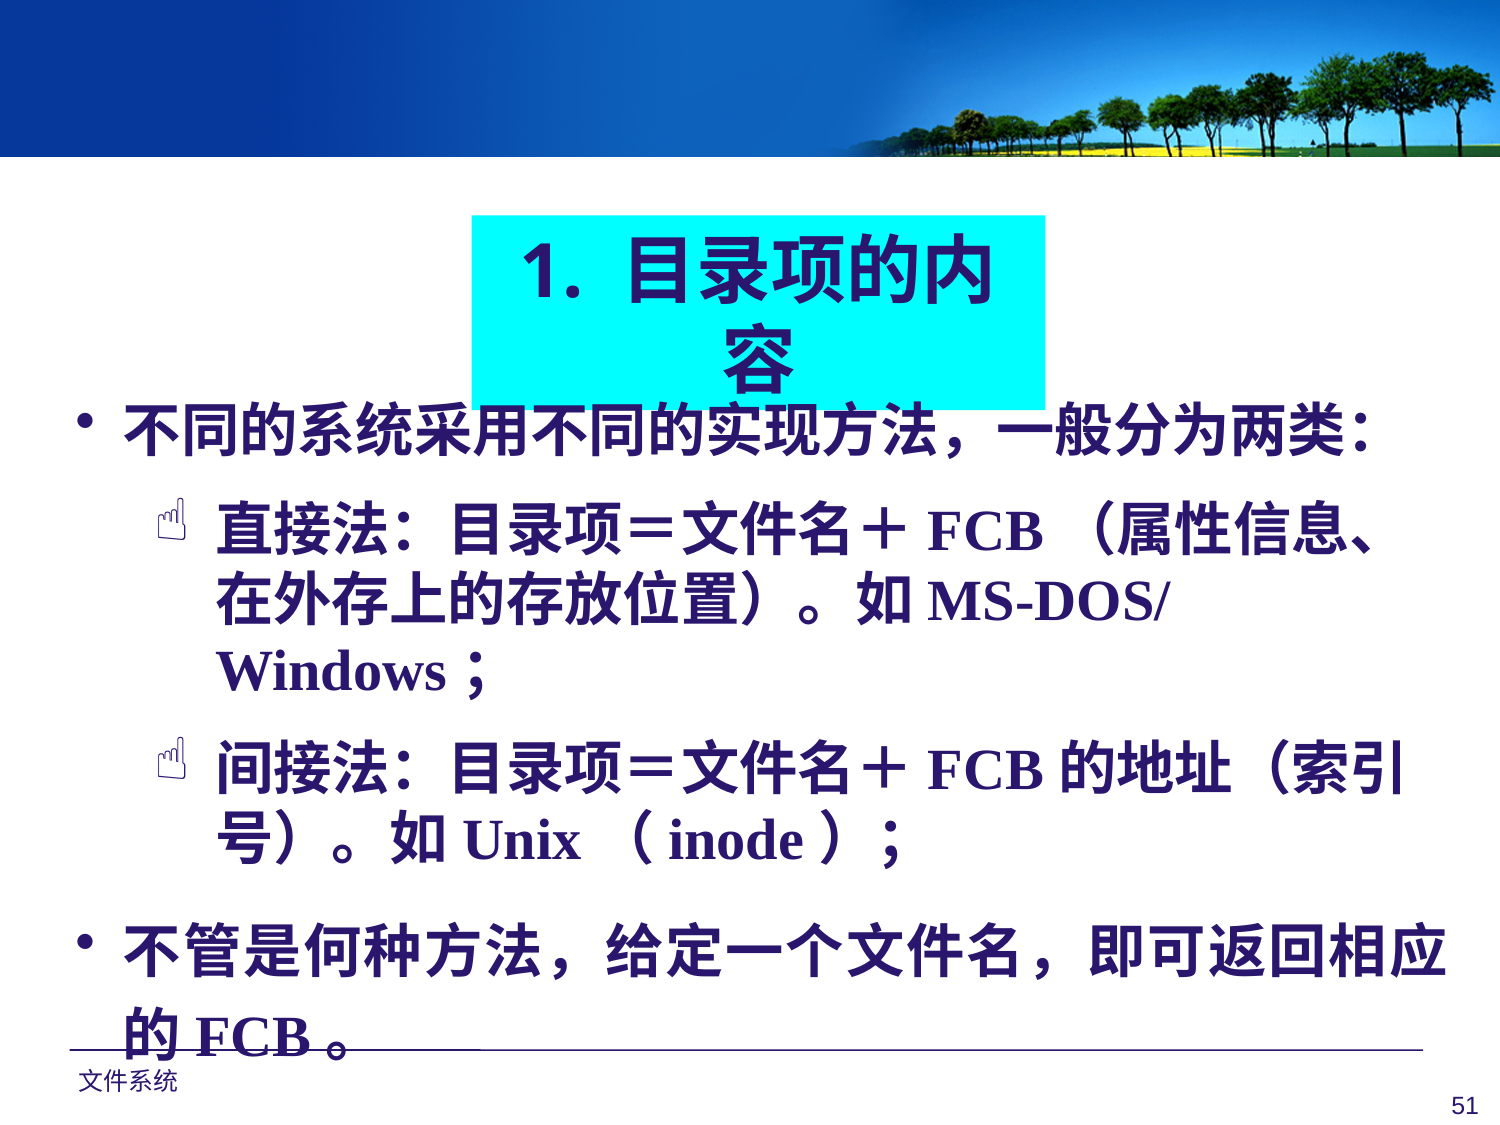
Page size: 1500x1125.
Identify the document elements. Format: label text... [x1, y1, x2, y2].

text_box 不同的系统采用不同的实现方法，一般分为两类： 直接法：目录项＝文件名＋FCB（属性信息、在外存上的存放位置）。如MS-DOS/Windows； 间接法：目录项＝文件名＋FCB的地址（索引号）。如Unix（inode）； 不管是何种方法，给定一个文件名，即可返回相应的FCB。 [60, 385, 1462, 1076]
slide_number 51 [1143, 1081, 1495, 1118]
text_box 1. 目录项的内容 [471, 215, 1046, 385]
slide_number 文件系统 [63, 1076, 414, 1095]
picture [0, 0, 1500, 157]
